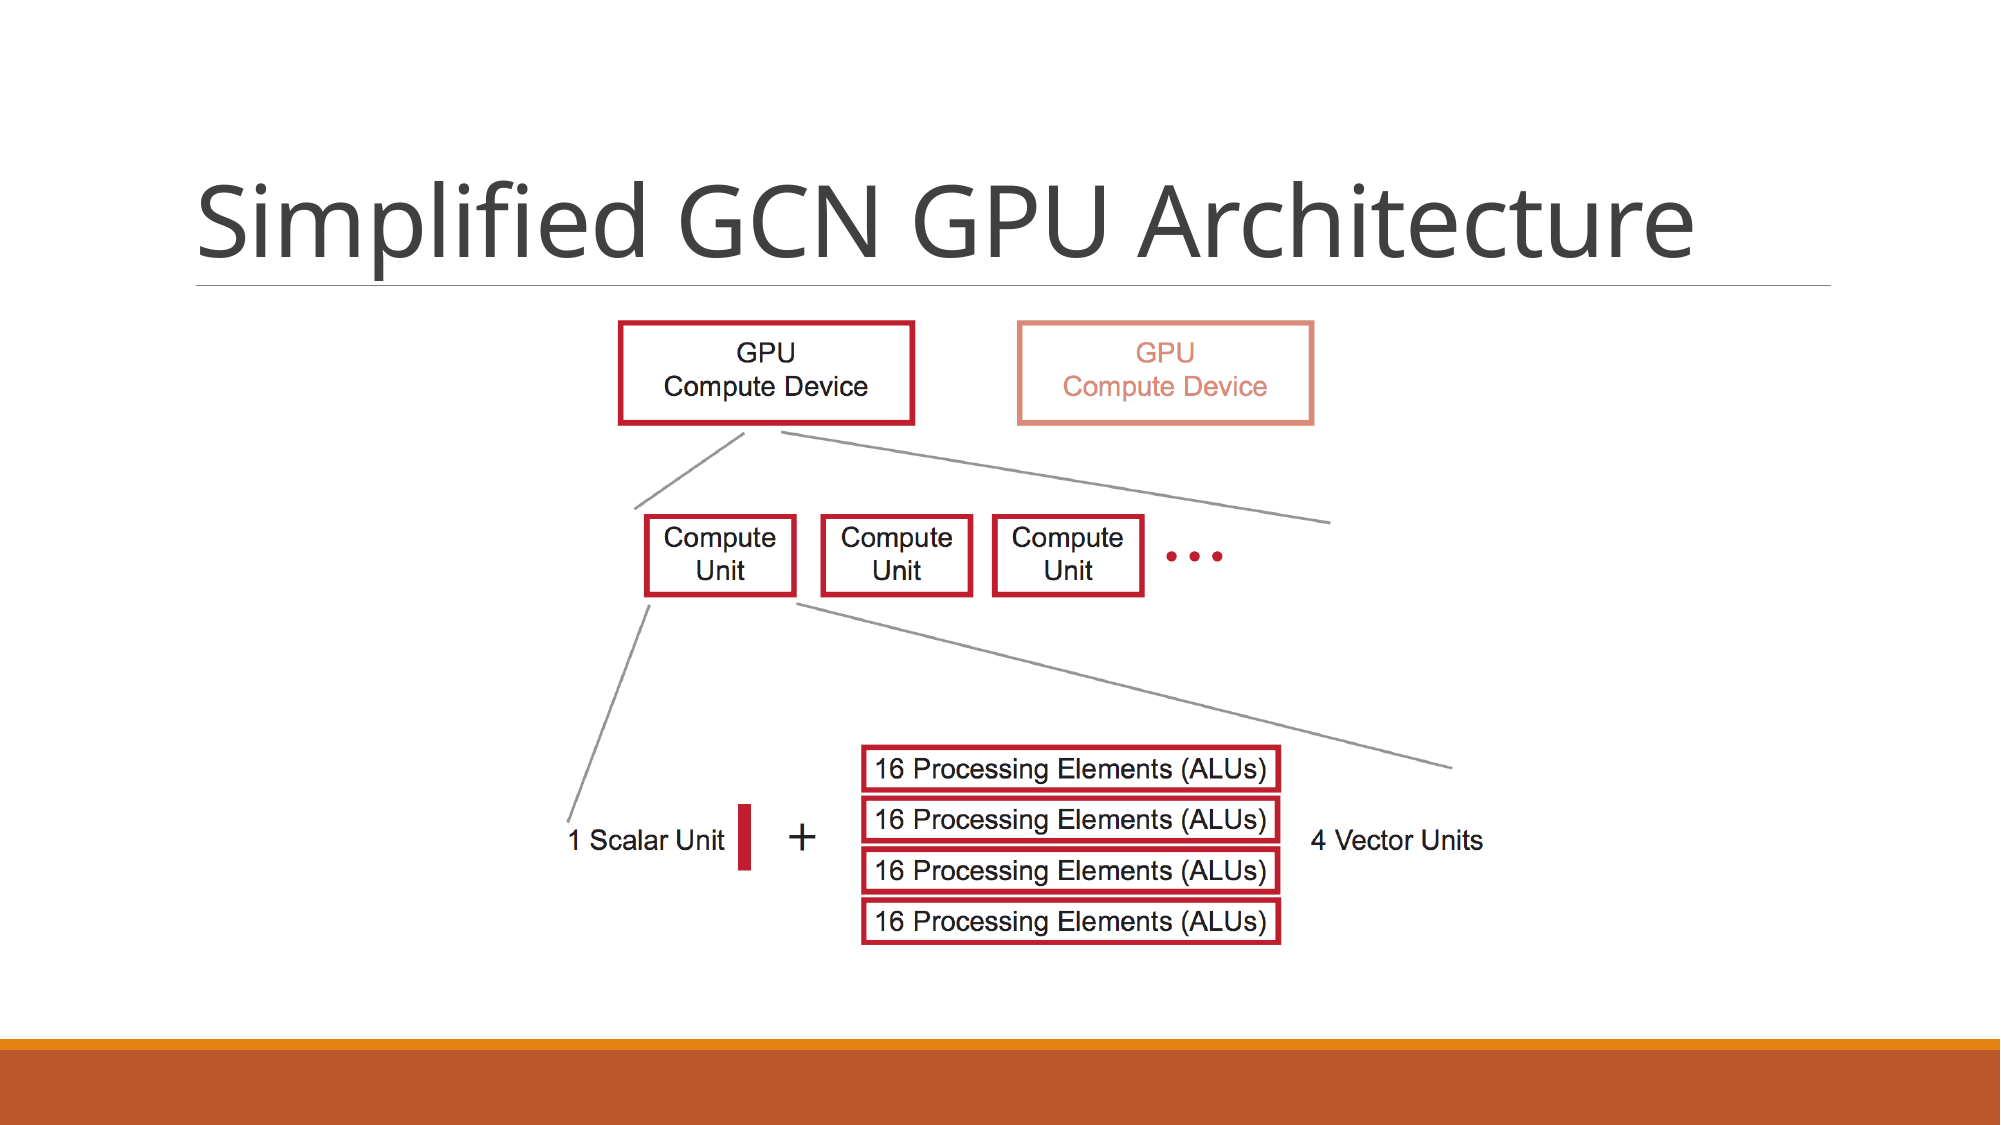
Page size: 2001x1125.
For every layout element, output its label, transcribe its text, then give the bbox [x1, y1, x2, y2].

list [512, 302, 1498, 964]
title Simplified GCN GPU Architecture [180, 47, 1830, 285]
